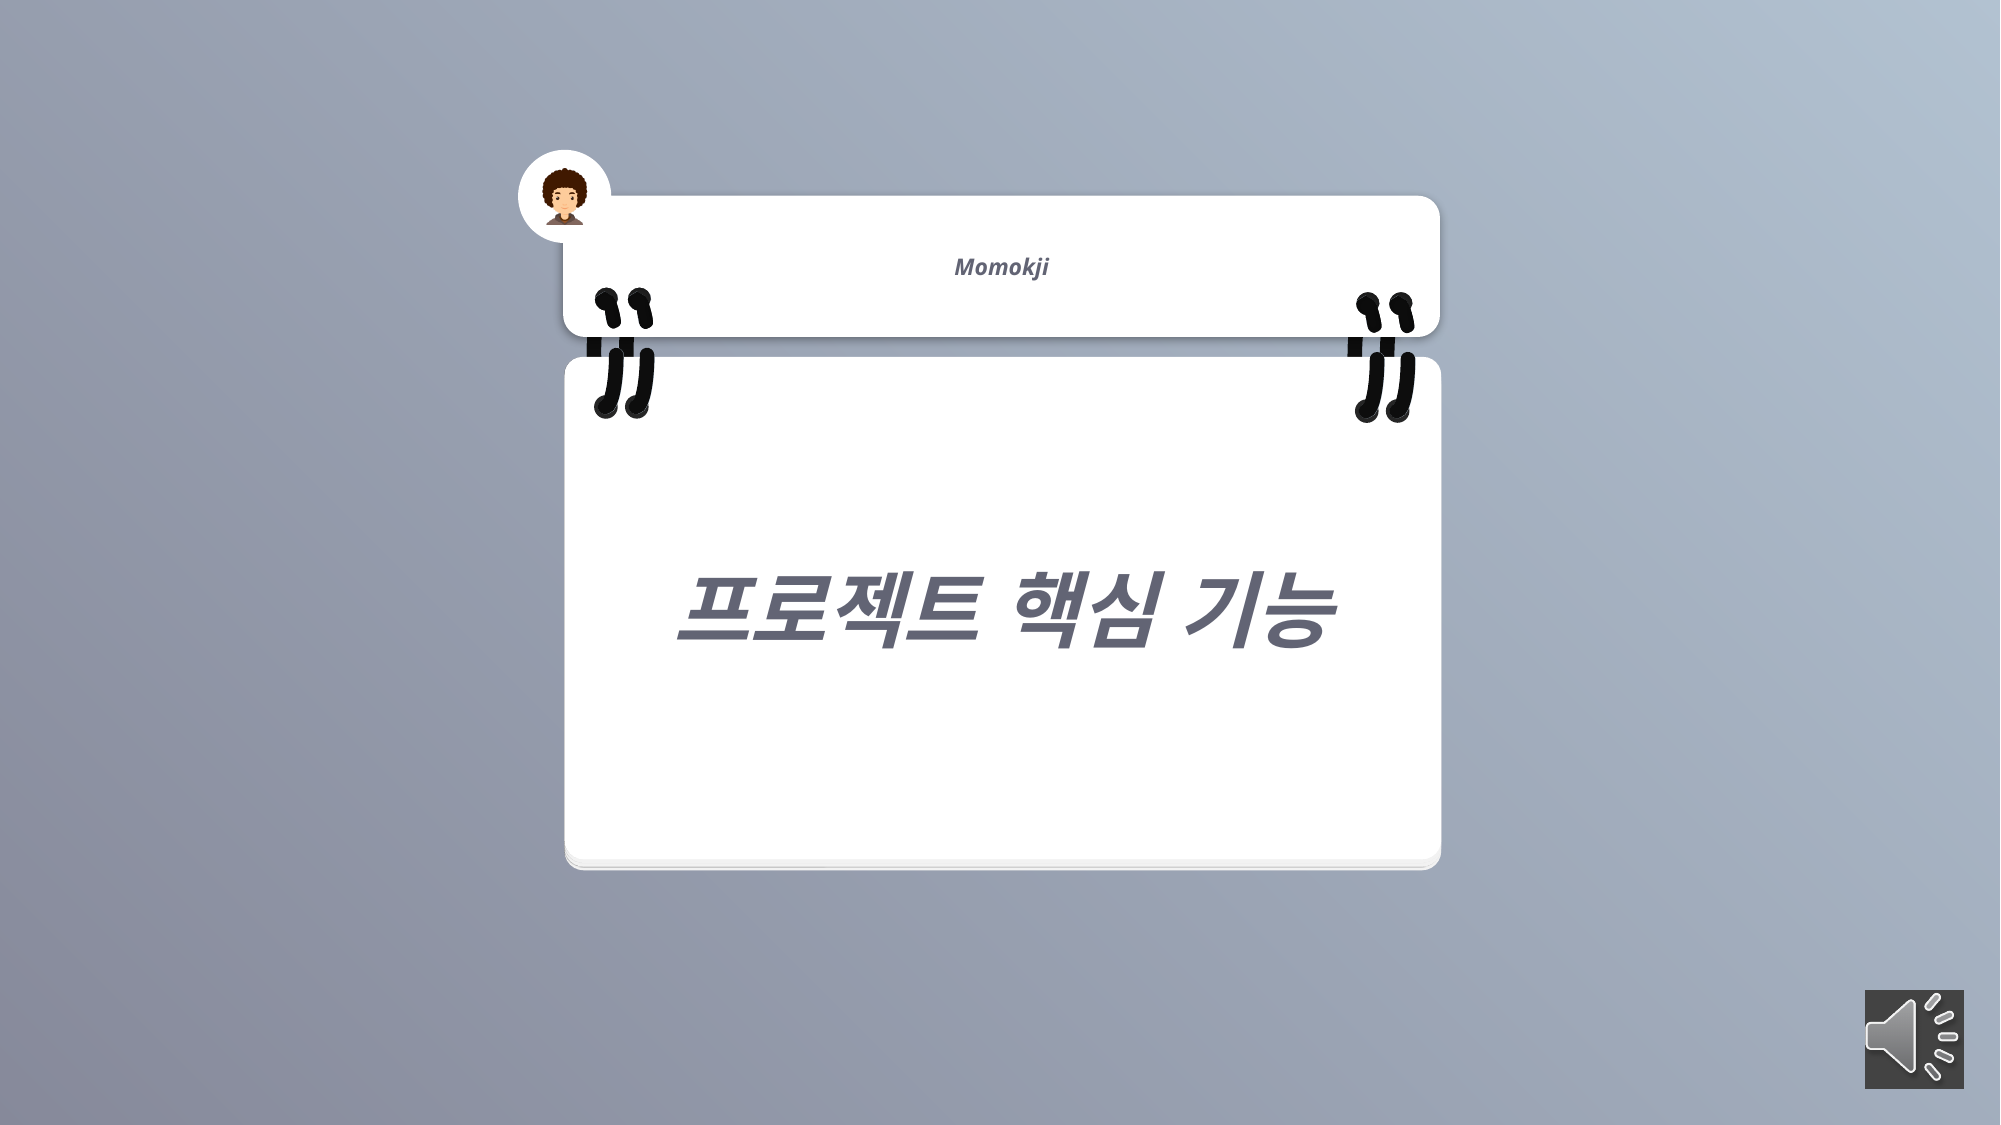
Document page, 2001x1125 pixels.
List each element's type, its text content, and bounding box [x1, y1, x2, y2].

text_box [564, 356, 1442, 871]
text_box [593, 299, 616, 303]
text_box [1325, 308, 1412, 440]
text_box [1386, 303, 1410, 308]
text_box Momokji [562, 194, 1441, 339]
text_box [1354, 303, 1377, 308]
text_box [625, 299, 649, 303]
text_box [564, 303, 651, 435]
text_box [518, 149, 612, 243]
picture [1864, 989, 1965, 1090]
